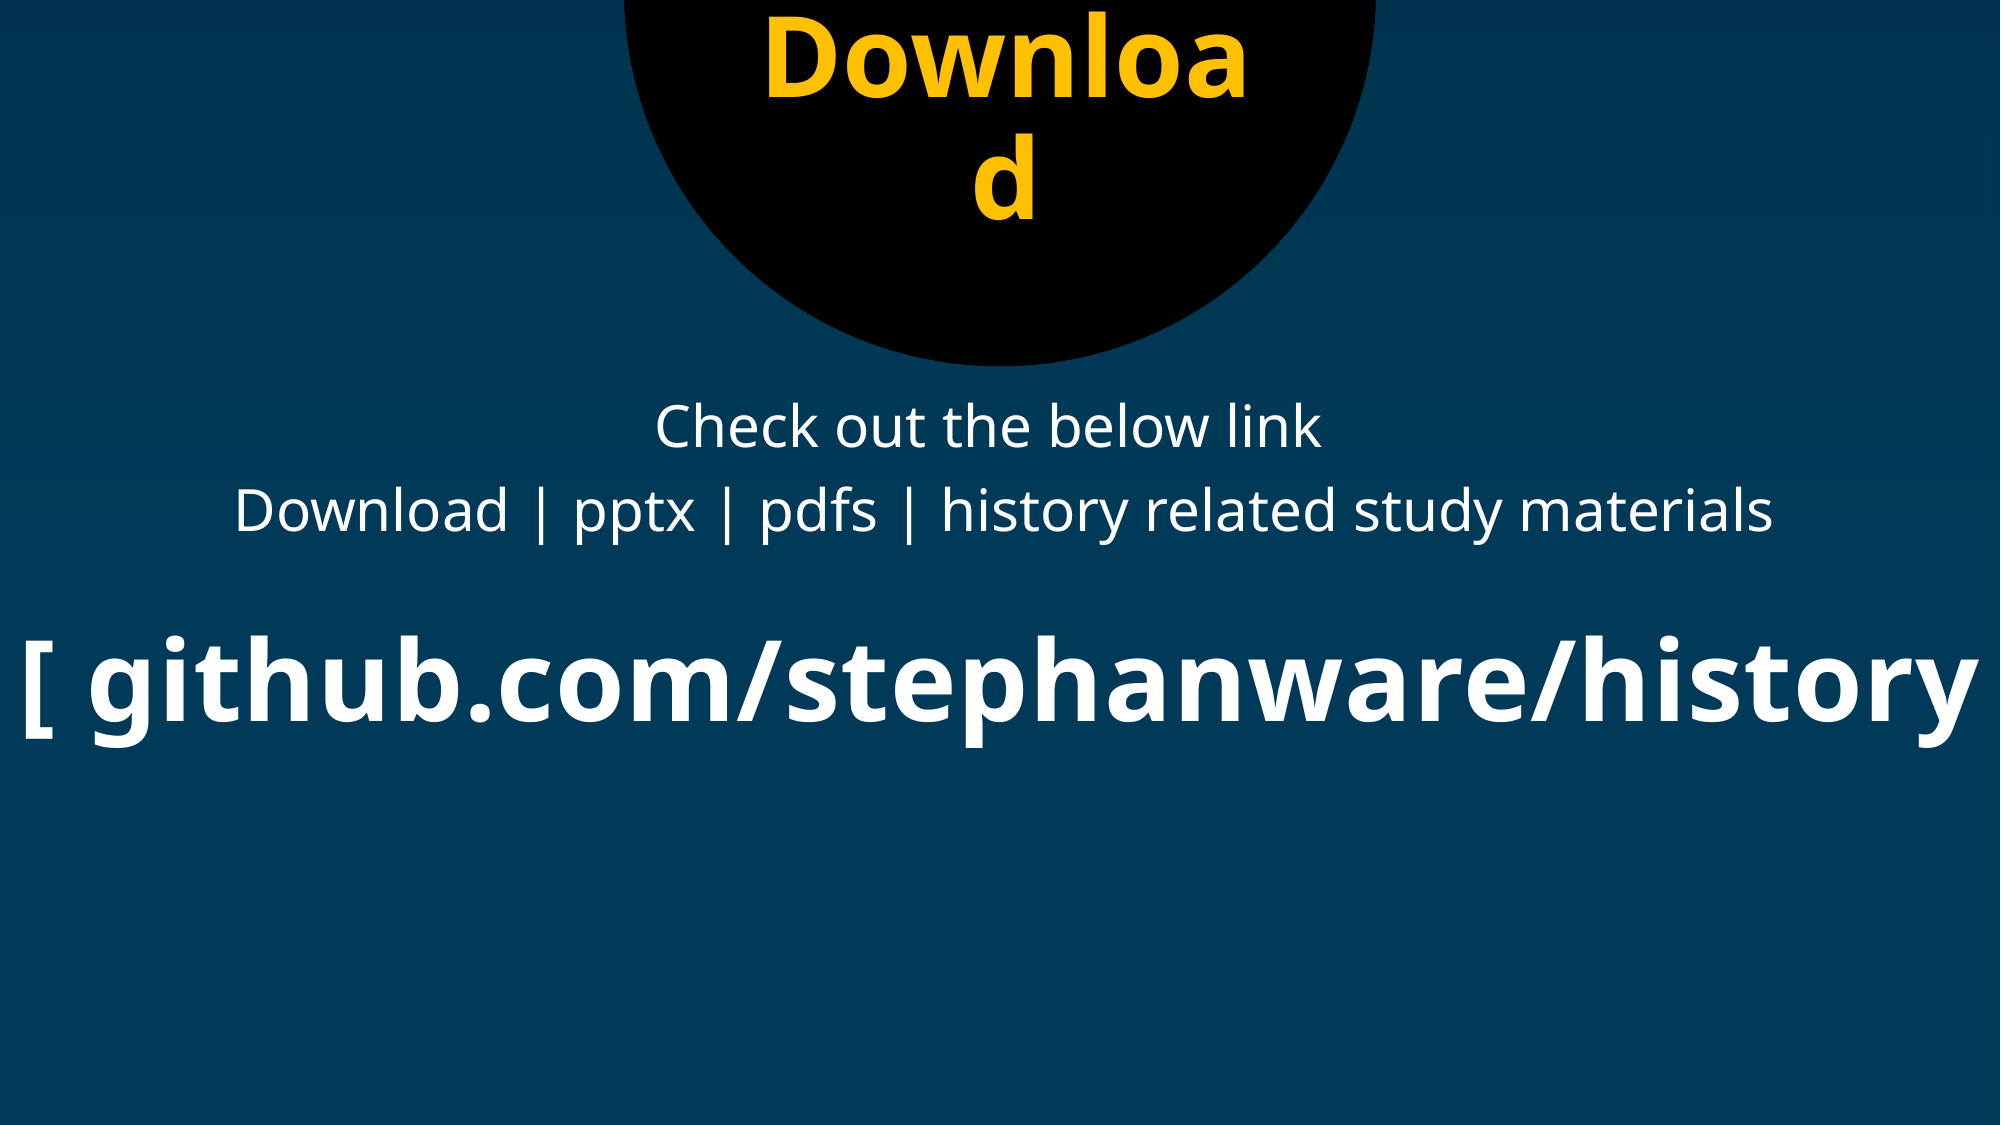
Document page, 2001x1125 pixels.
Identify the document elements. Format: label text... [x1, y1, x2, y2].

picture [1558, 641, 1575, 650]
picture [26, 641, 52, 650]
list Download [718, 53, 1294, 191]
list Check out the below link Download | pptx | pdfs | history related study materials [0, 390, 2000, 554]
picture [167, 636, 184, 650]
picture [1586, 636, 1602, 650]
picture [251, 636, 267, 650]
picture [1661, 636, 1678, 650]
title [ github.com/stephanware/history ] [0, 650, 2000, 753]
picture [401, 636, 417, 650]
picture [764, 641, 781, 650]
picture [1038, 636, 1054, 650]
